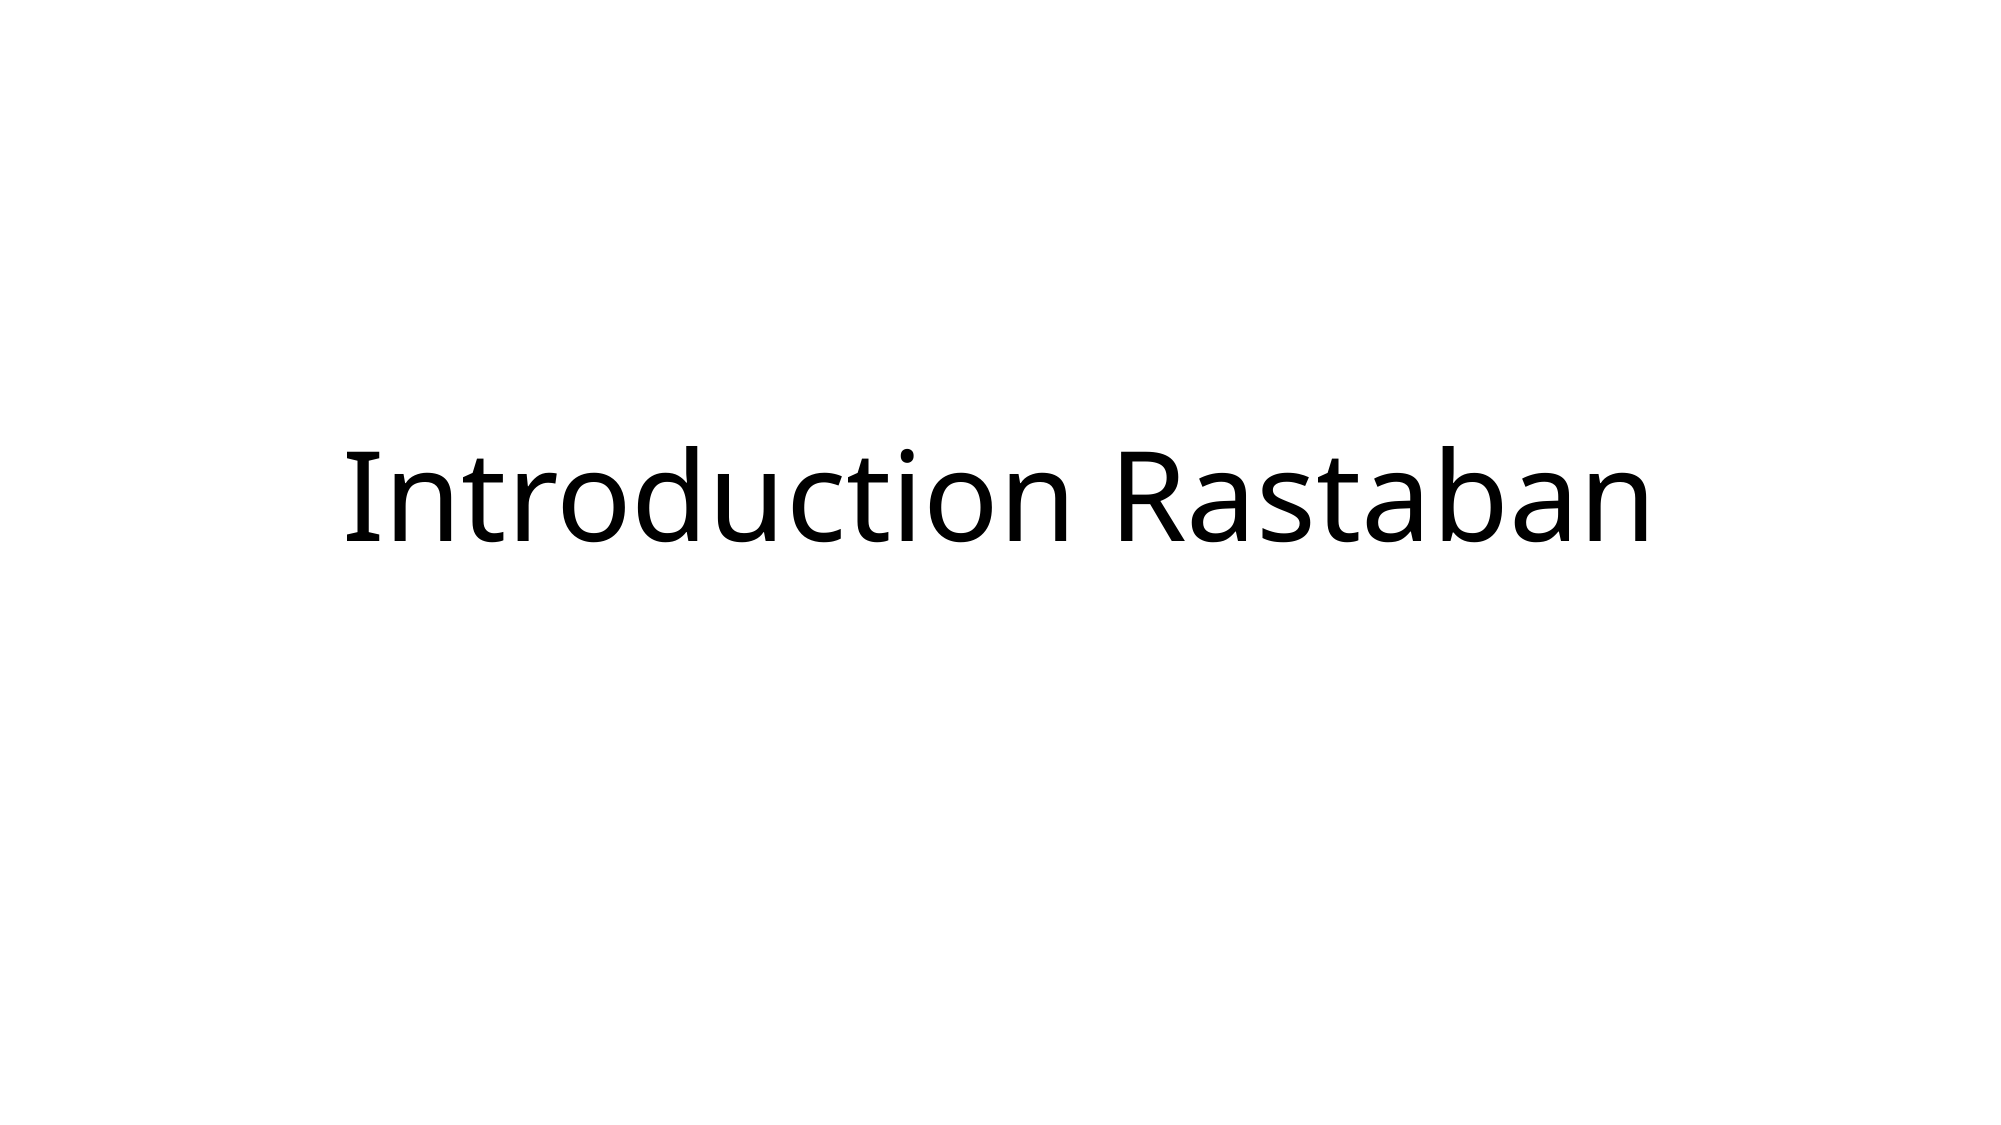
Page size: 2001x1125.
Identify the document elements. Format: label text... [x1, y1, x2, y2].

title Introduction Rastaban [249, 184, 1750, 576]
